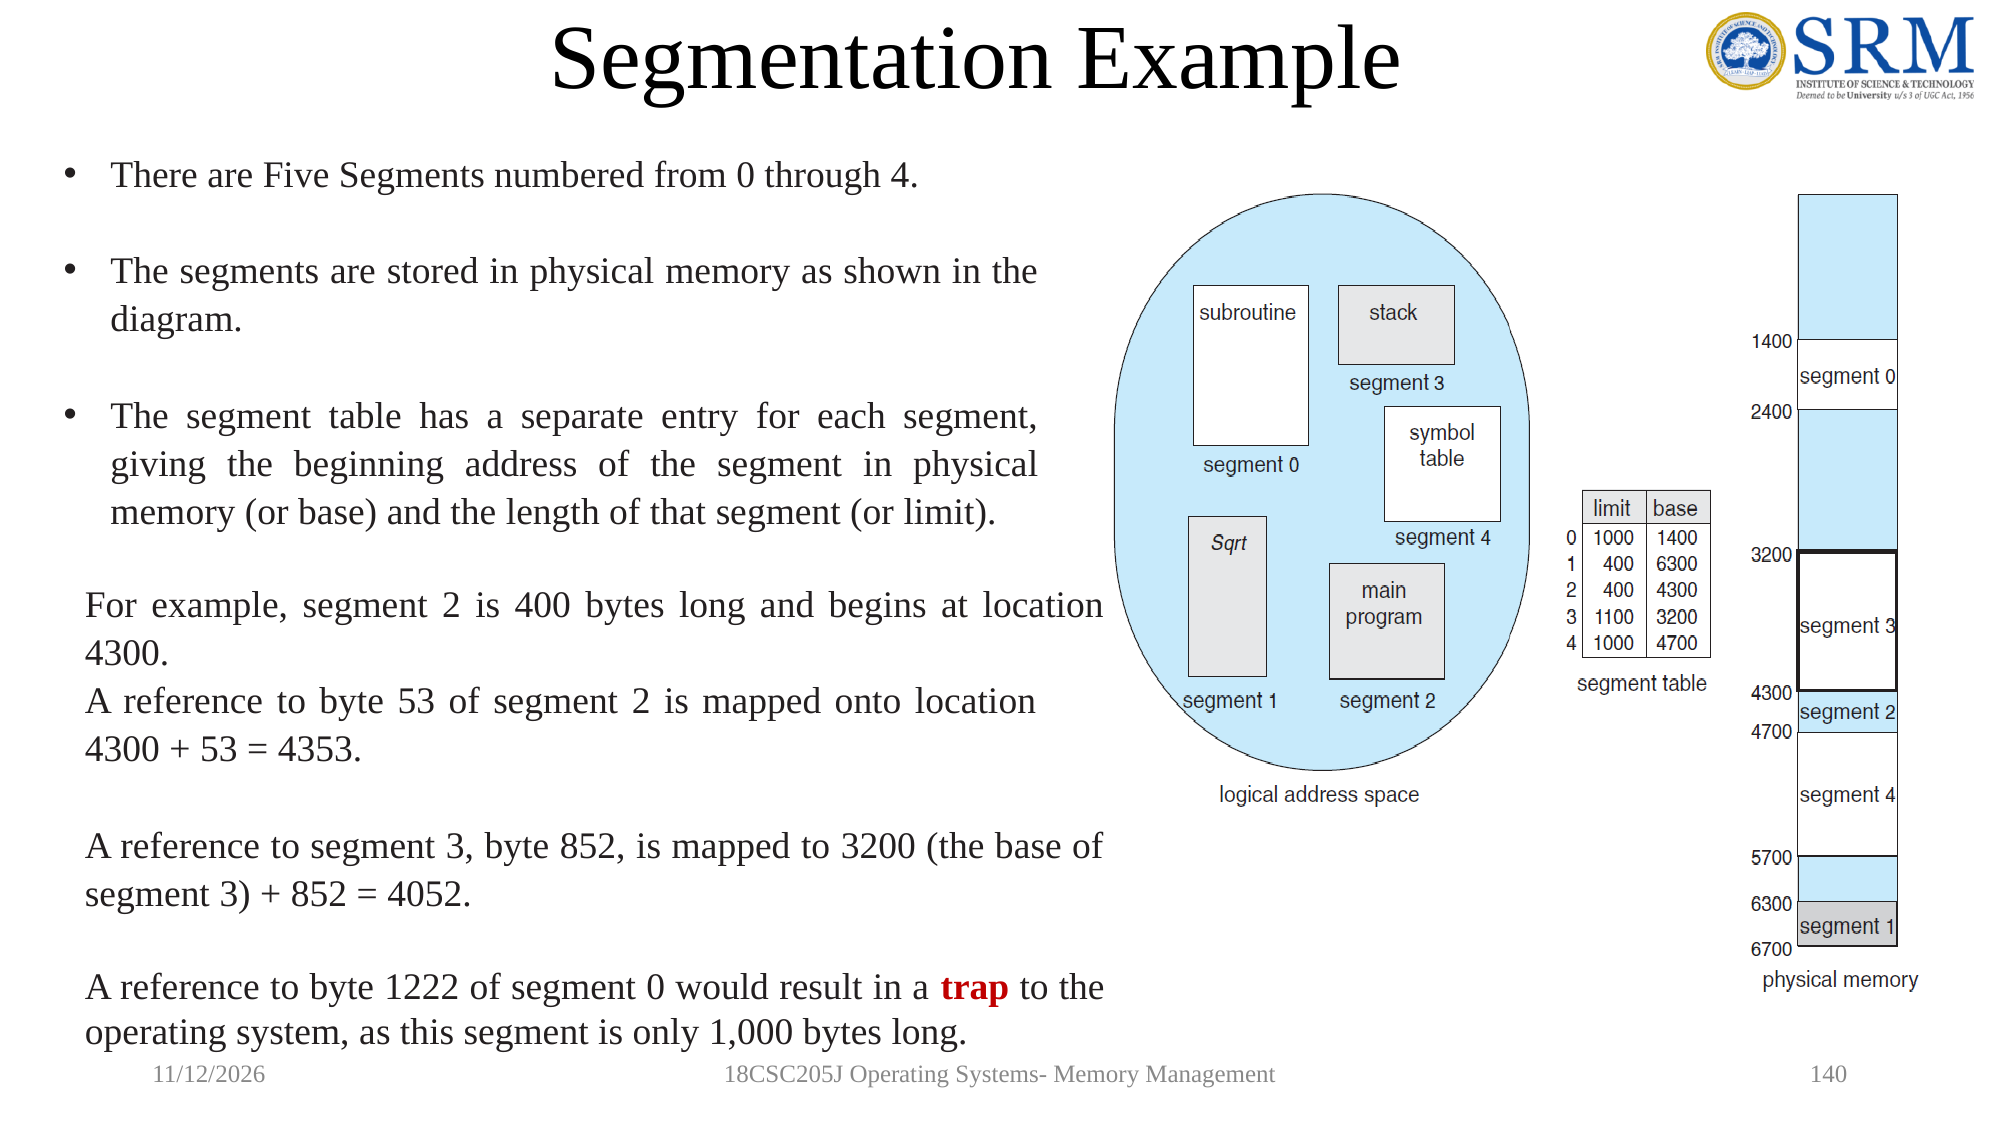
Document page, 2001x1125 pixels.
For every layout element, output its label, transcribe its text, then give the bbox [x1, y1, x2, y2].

title Segmentation Example [137, 0, 1816, 133]
text_box There are Five Segments numbered from 0 through 4. The segments are stored in physical memory as shown in the diagram. The segment table has a separate entry for each segment, giving the beginning address of the segment in physical memory (or base) and the length of that segment (or limit). [48, 139, 1055, 540]
slide_number 140 [1412, 1042, 1863, 1103]
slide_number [137, 1060, 588, 1103]
picture [1816, 12, 1974, 100]
text_box For example, segment 2 is 400 bytes long and begins at location 4300. A reference to byte 53 of segment 2 is mapped onto location 4300 + 53 = 4353. A reference to segment 3, byte 852, is mapped to 3200 (the base of segment 3) + 852 = 4052. A reference to byte 1222 of segment 0 would result in a trap to the operating system, as this segment is only 1,000 bytes long. [69, 569, 1120, 1060]
picture [1083, 181, 1936, 1018]
footer 18CSC205J Operating Systems- Memory Management [662, 1042, 1338, 1103]
